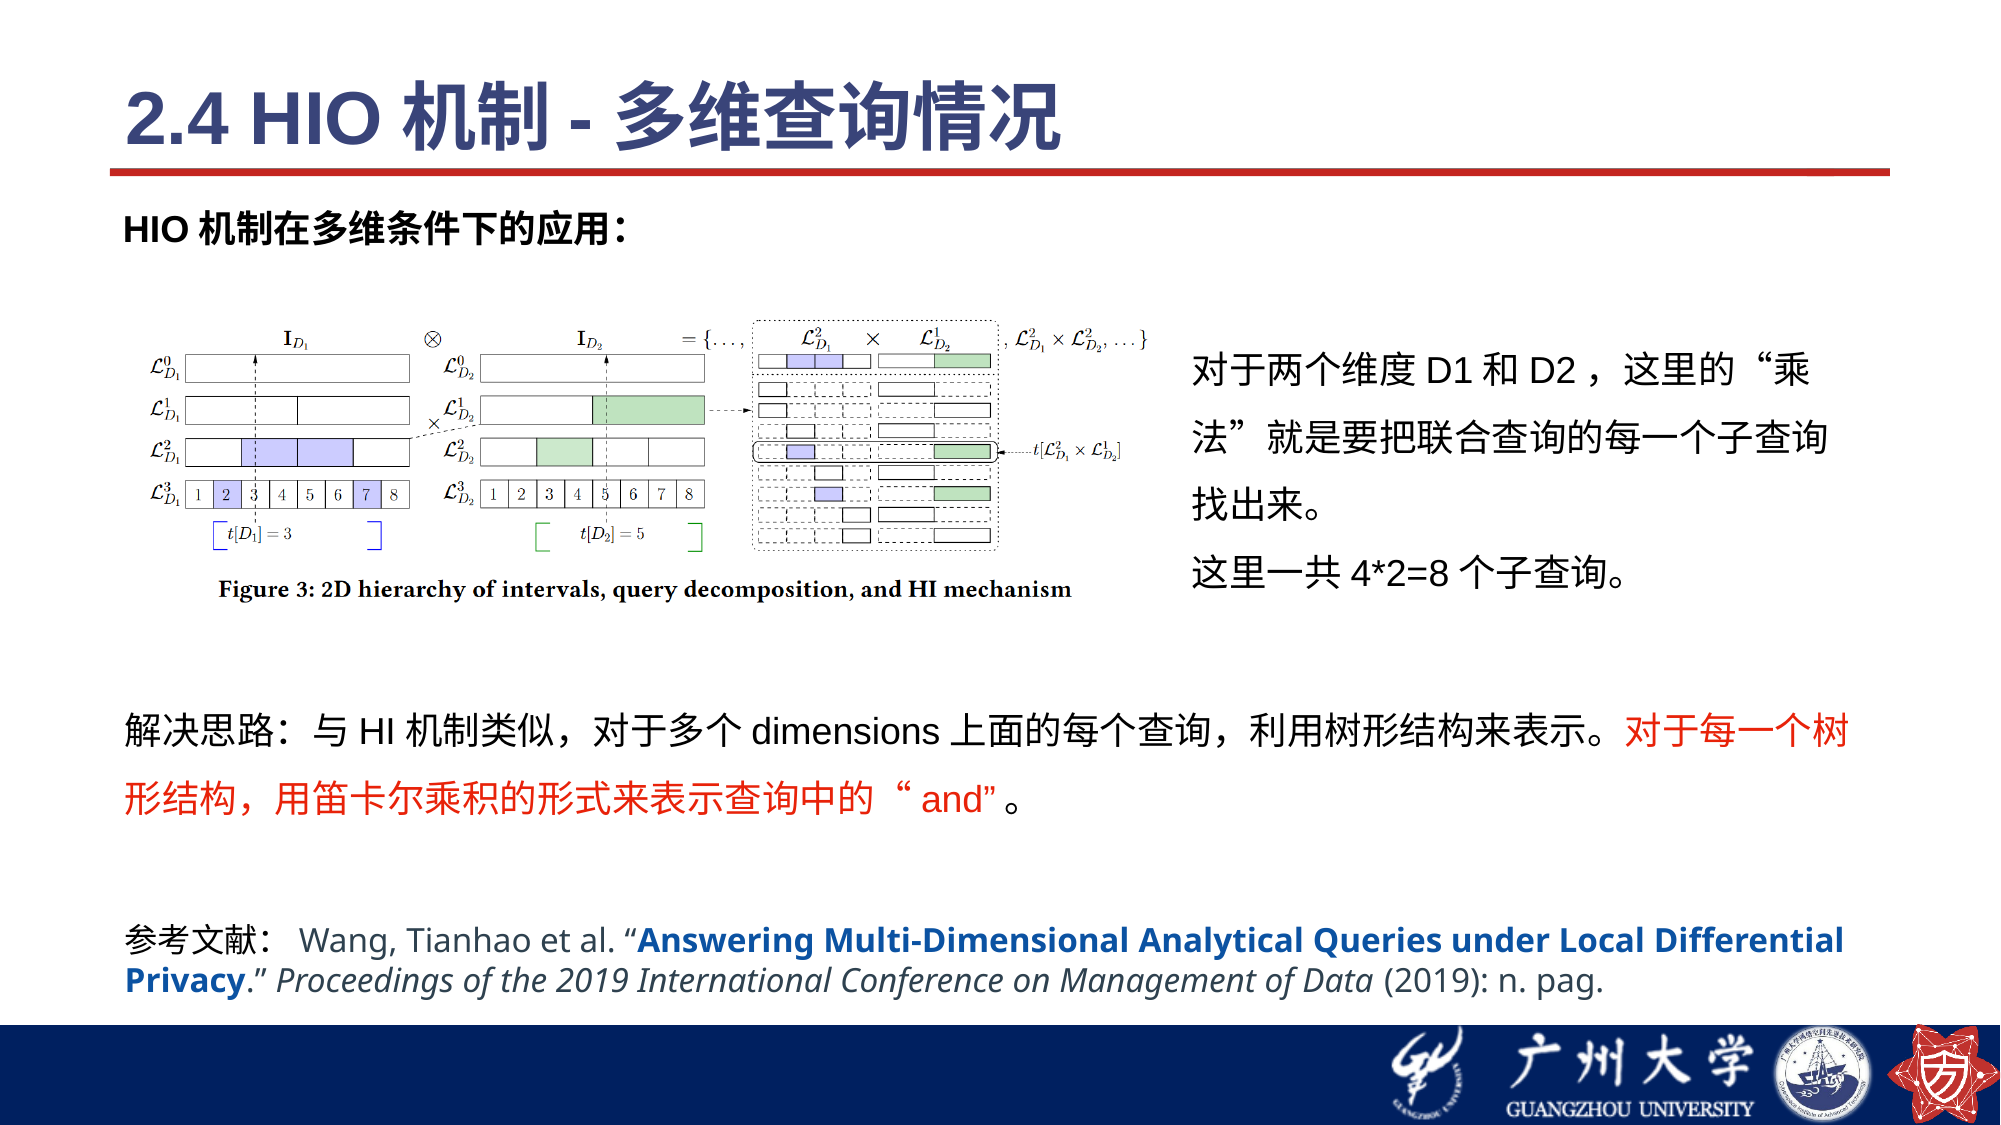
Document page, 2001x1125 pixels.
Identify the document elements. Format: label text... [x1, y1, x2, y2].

text_box HIO机制在多维条件下的应用： [108, 198, 664, 258]
picture [131, 289, 1152, 607]
text_box 解决思路：与HI机制类似，对于多个dimensions上面的每个查询，利用树形结构来表示。对于每一个树形结构，用笛卡尔乘积的形式来表示查询中的“and”。 [109, 677, 1890, 827]
picture [1378, 1013, 2001, 1125]
title 2.4 HIO机制-多维查询情况 [109, 0, 1890, 169]
text_box 参考文献：Wang, Tianhao et al. “Answering Multi-Dimensional Analytical Queries under Local Differential Privacy.” Proceedings of the 2019 International Conference on Management of Data (2019): n. pag. [109, 911, 1890, 1007]
text_box 对于两个维度D1和D2，这里的“乘法”就是要把联合查询的每一个子查询找出来。 这里一共4*2=8个子查询。 [1176, 316, 1855, 601]
